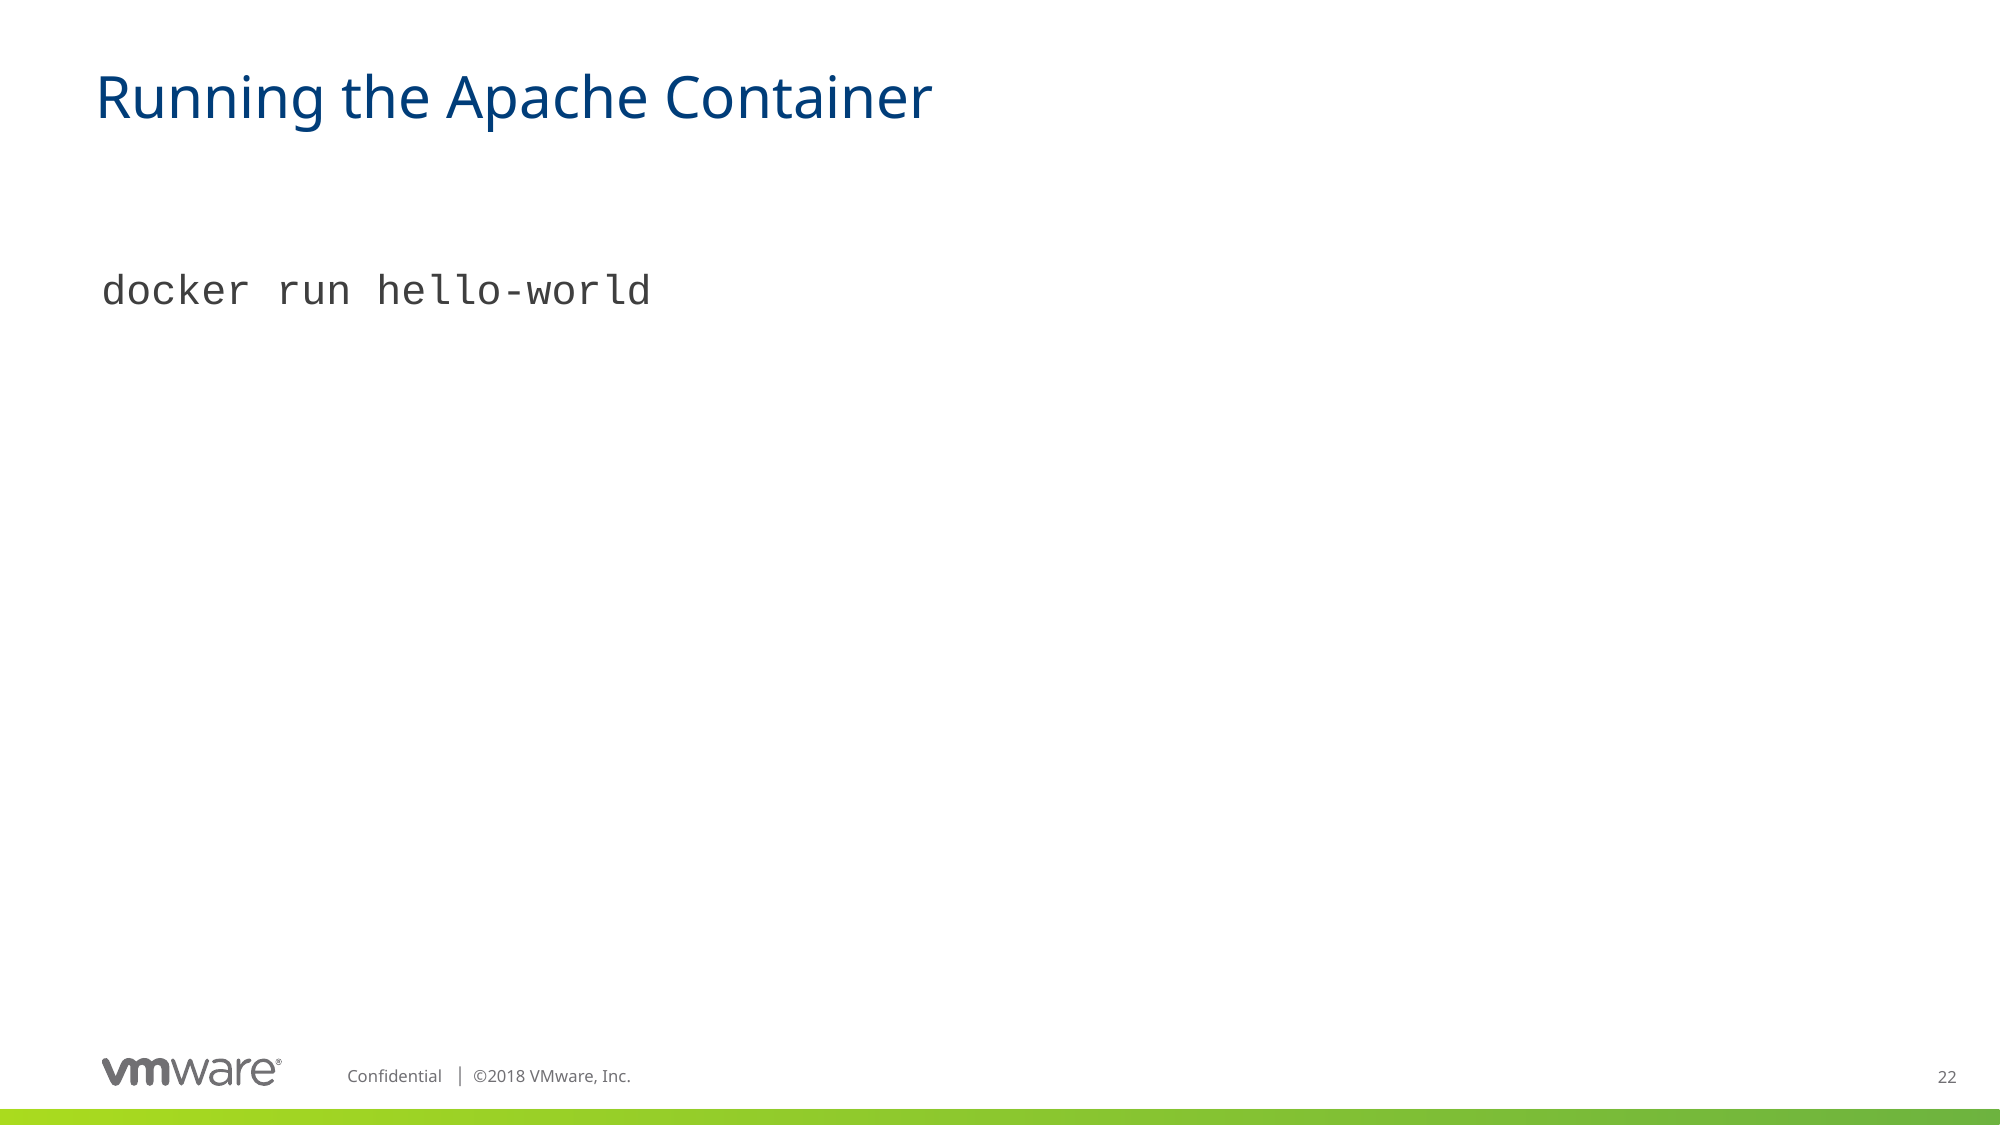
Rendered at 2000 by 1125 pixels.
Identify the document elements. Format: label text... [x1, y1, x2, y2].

list docker run hello-world [101, 262, 1902, 1013]
title Running the Apache Container [95, 67, 1900, 131]
